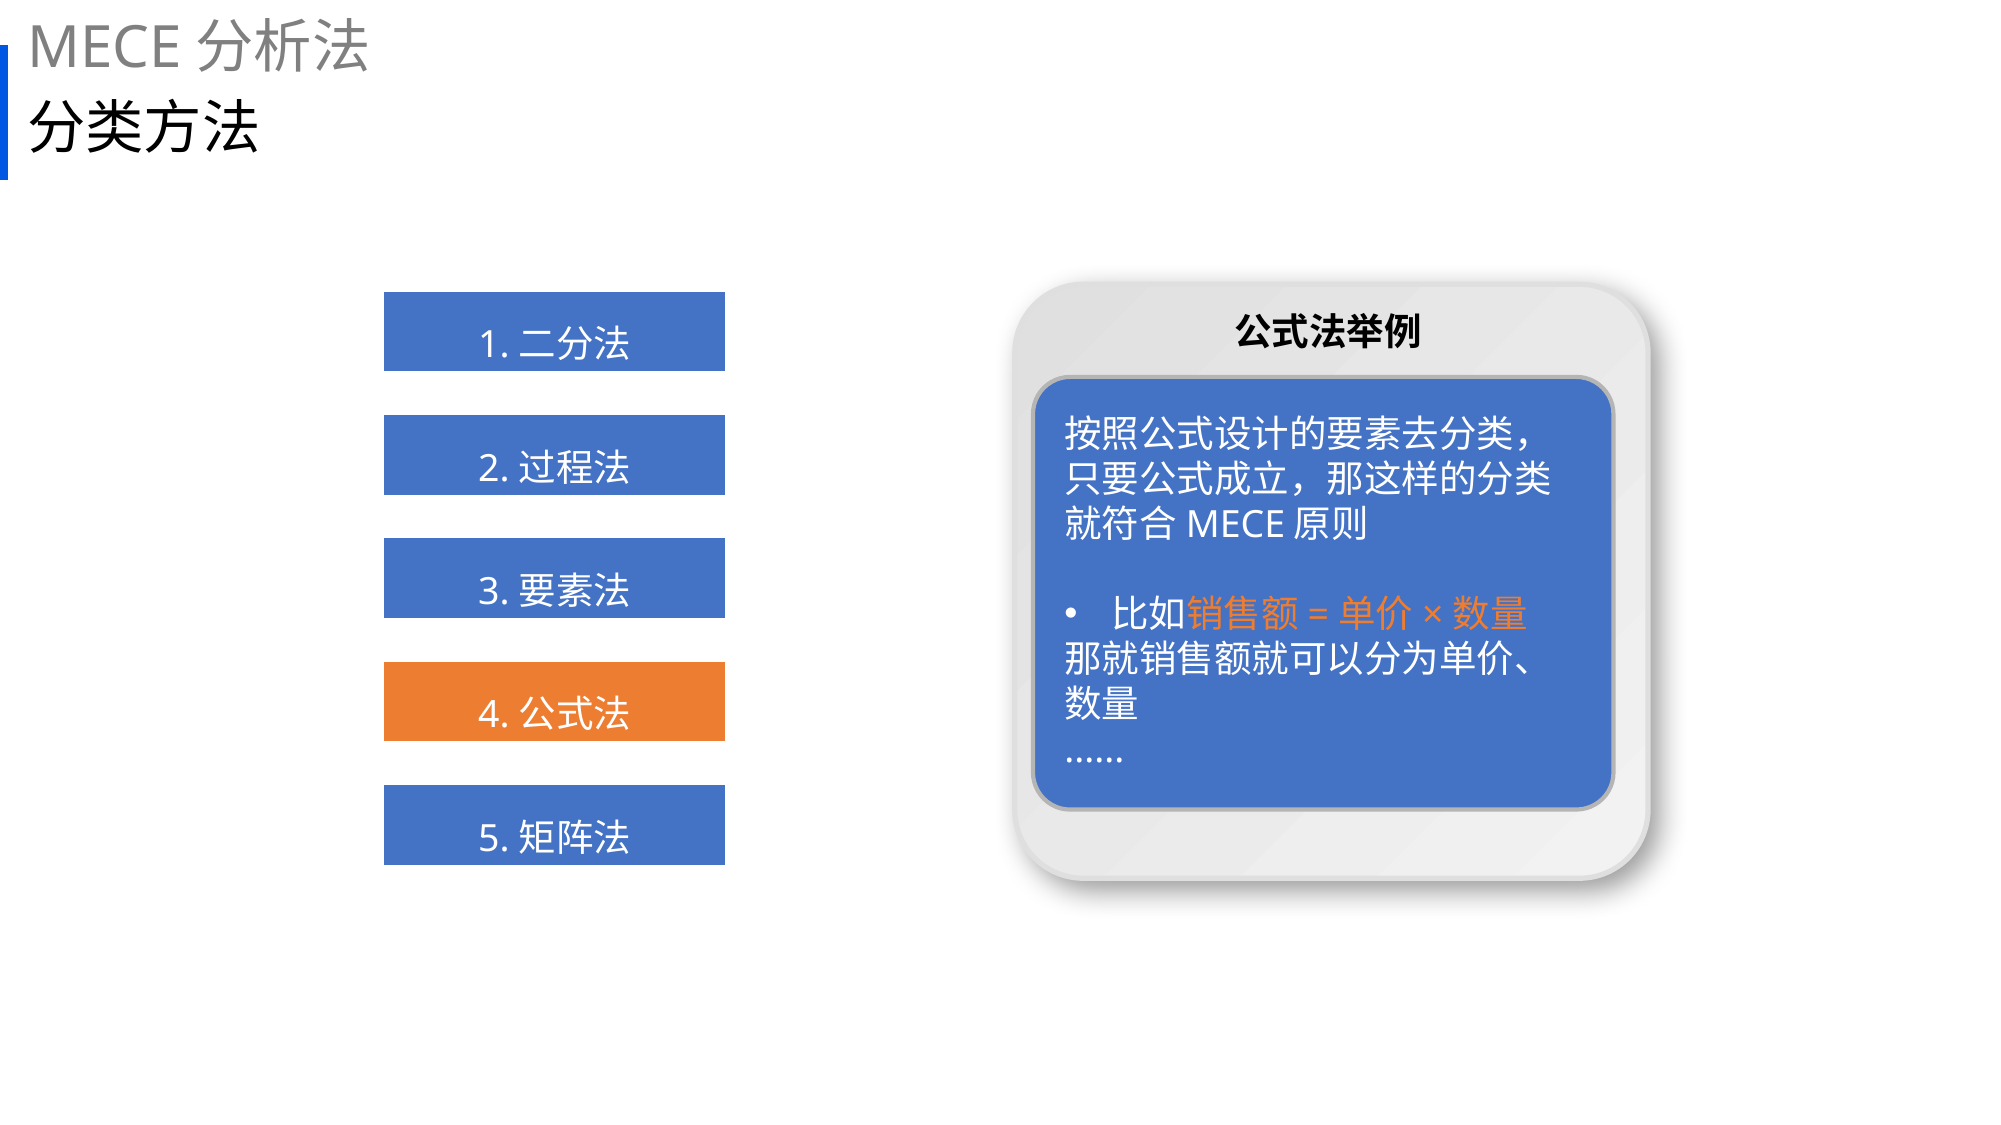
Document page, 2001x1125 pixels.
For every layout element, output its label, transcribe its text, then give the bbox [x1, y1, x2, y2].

text_box 5.矩阵法 [384, 785, 725, 865]
text_box 1.二分法 [384, 292, 725, 371]
text_box 2.过程法 [384, 415, 725, 495]
text_box 4.公式法 [384, 662, 725, 741]
text_box 3.要素法 [384, 538, 725, 618]
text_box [1014, 284, 1649, 879]
title 分类方法 [12, 131, 1738, 179]
text_box MECE分析法 [12, 0, 1738, 131]
